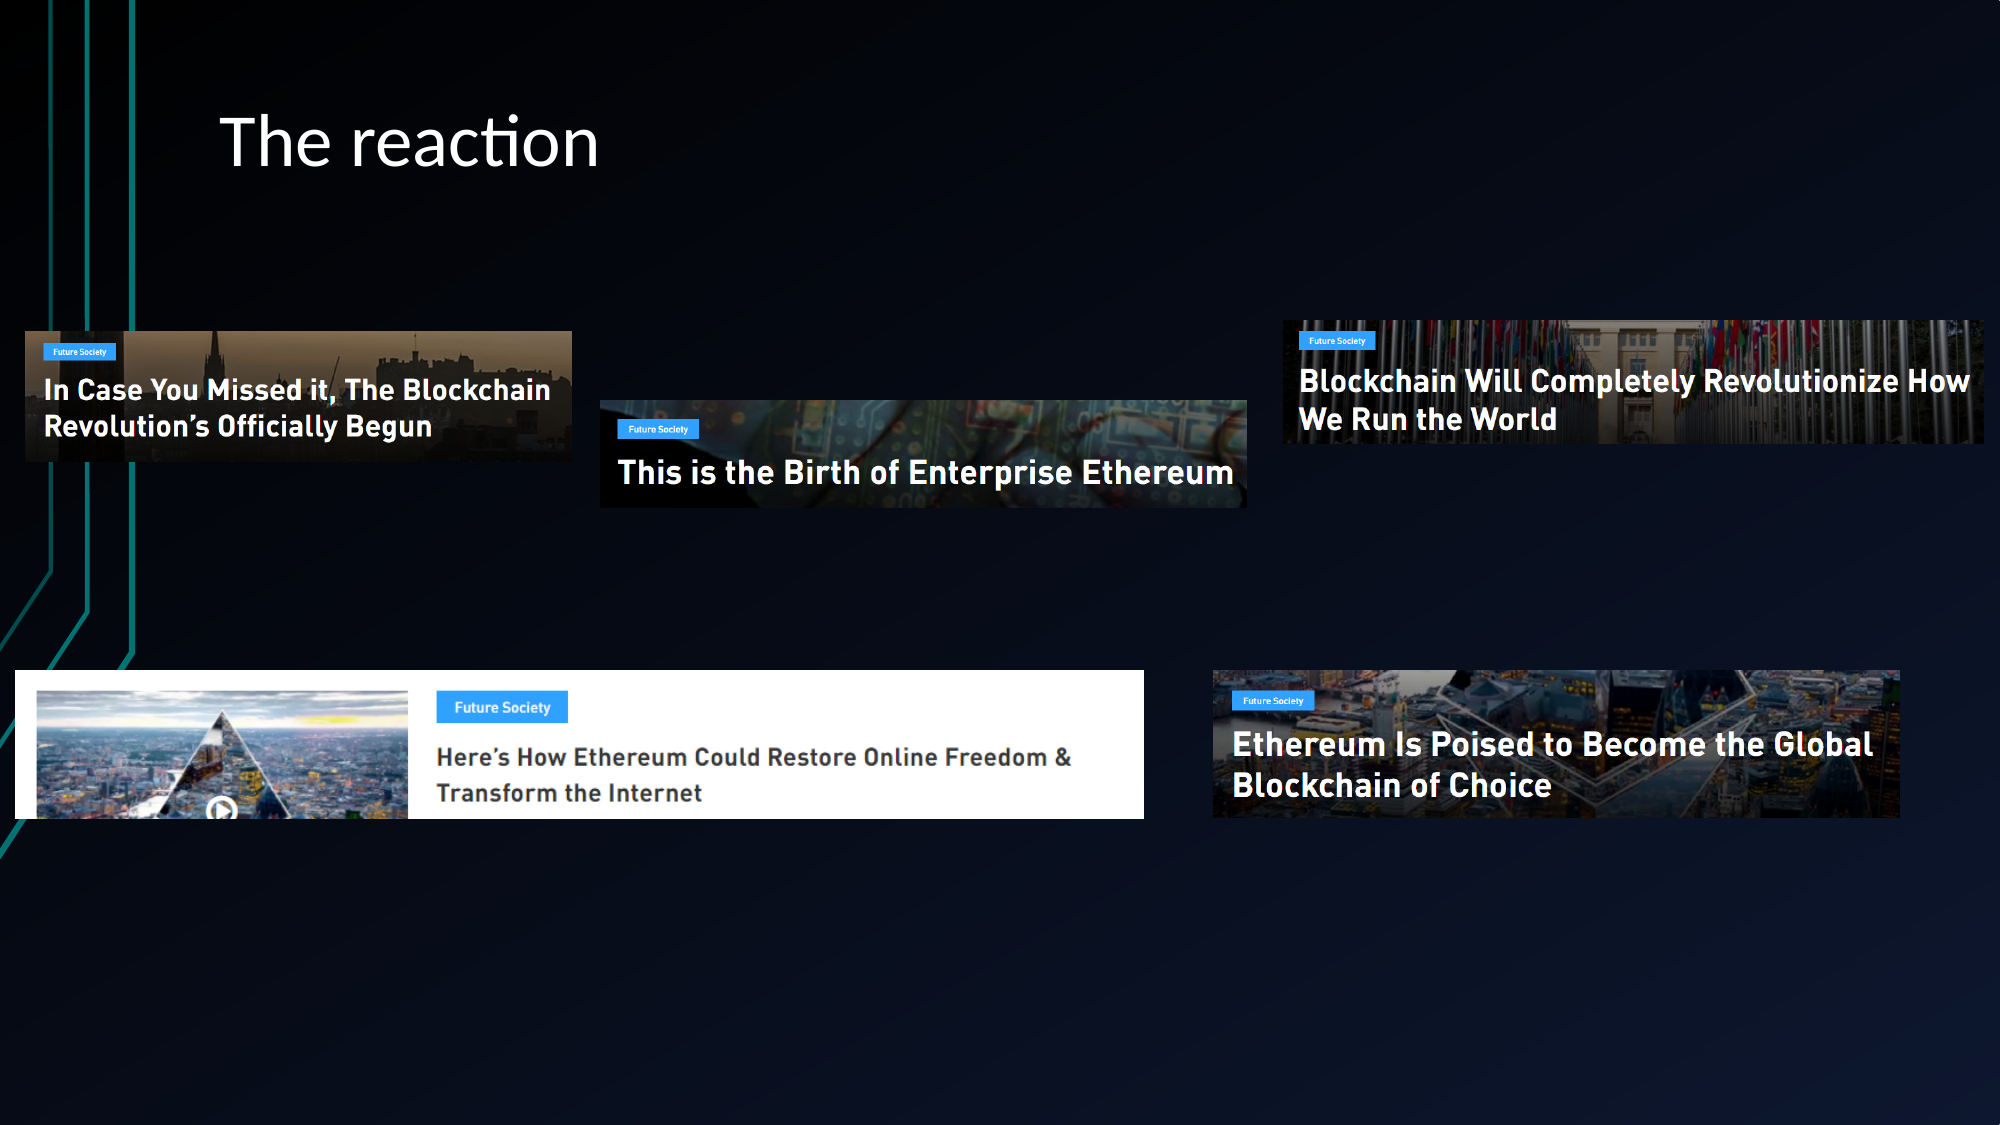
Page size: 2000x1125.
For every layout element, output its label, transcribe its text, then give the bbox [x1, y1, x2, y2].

picture [14, 669, 1144, 819]
title The reaction [199, 45, 1900, 194]
picture [1213, 670, 1900, 819]
picture [600, 400, 1247, 509]
picture [1283, 319, 1985, 445]
picture [24, 331, 572, 463]
